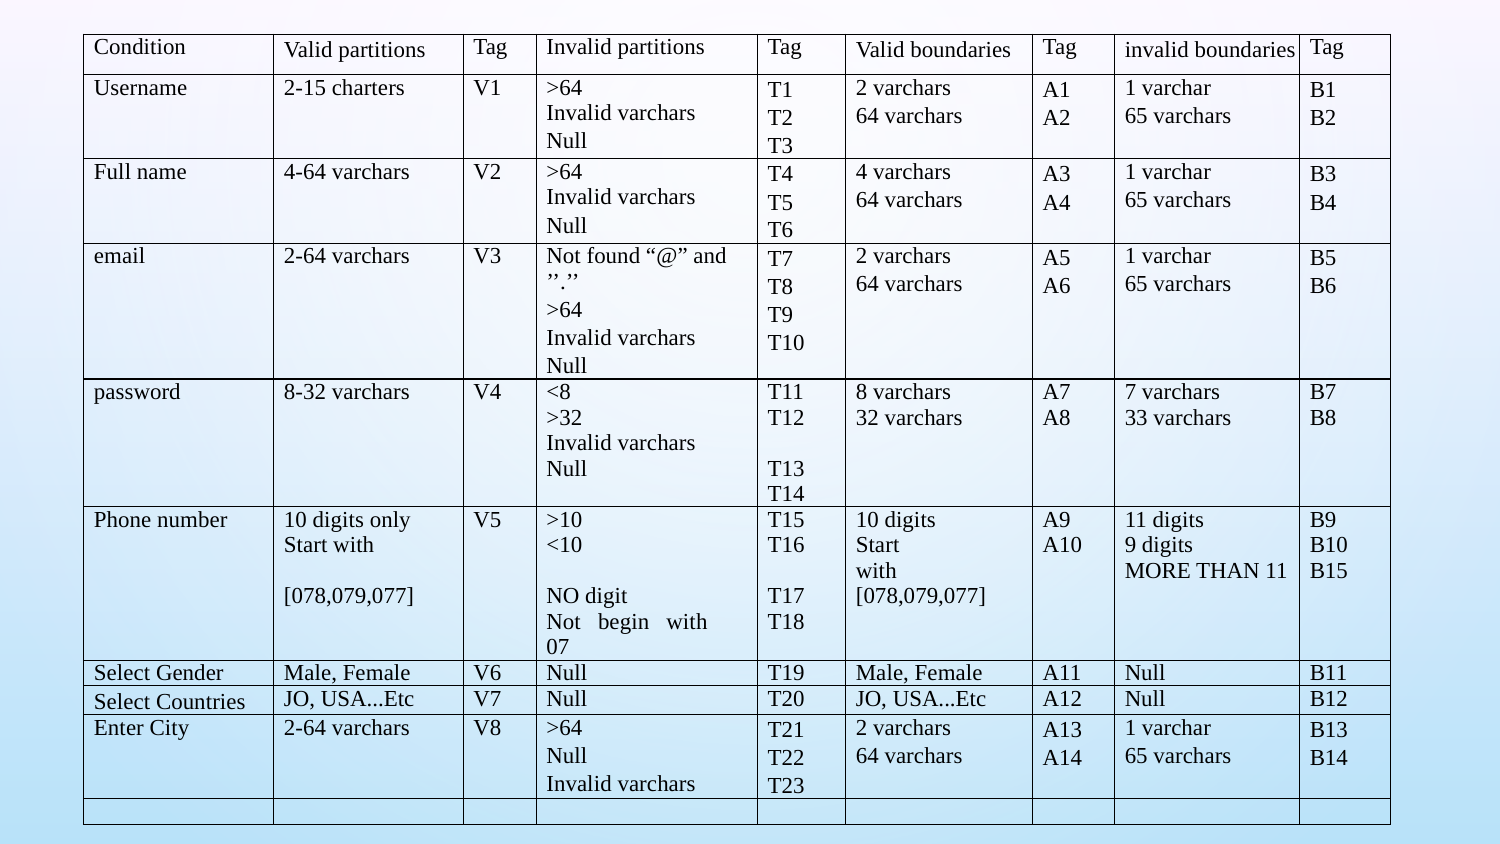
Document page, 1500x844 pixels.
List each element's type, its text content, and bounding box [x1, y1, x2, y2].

table_cell [078,079,077] [846, 583, 1032, 660]
table_cell B12 [1300, 686, 1390, 714]
table_cell 8 varchars [846, 380, 1032, 405]
table_cell A11 [1033, 661, 1114, 685]
table_cell password [84, 380, 273, 506]
table_cell V2 [464, 159, 536, 243]
table_cell [078,079,077] [274, 583, 463, 660]
table_cell >64 Null Invalid varchars [537, 715, 757, 798]
table_header Valid boundaries [846, 35, 1032, 74]
table_cell Not found “@” and ’’.’’ >64 Invalid varchars Null [537, 244, 757, 378]
table_cell [537, 799, 757, 824]
table_cell [464, 799, 536, 824]
table_cell T21 T22 T23 [758, 715, 845, 798]
table_header Tag [758, 35, 845, 74]
table_header Valid partitions [274, 35, 463, 74]
table_cell V3 [464, 244, 536, 378]
table_cell T16 [758, 532, 845, 583]
table_cell B7 [1300, 380, 1390, 405]
table_cell T20 [758, 686, 845, 714]
table_cell 1 varchar 65 varchars [1115, 715, 1299, 798]
table_cell 4 varchars 64 varchars [846, 159, 1032, 243]
table_cell Male, Female [846, 661, 1032, 685]
table_cell T14 [758, 481, 845, 506]
table_cell T7 T8 T9 T10 [758, 244, 845, 378]
table_cell A1 A2 [1033, 75, 1114, 158]
table_cell A7 [1033, 380, 1114, 405]
table_cell [274, 799, 463, 824]
table_cell >64 Invalid varchars Null [537, 75, 757, 158]
table_cell T11 [758, 380, 845, 405]
table_cell 2 varchars 64 varchars [846, 75, 1032, 158]
table_cell 1 varchar 65 varchars [1115, 159, 1299, 243]
table_cell V5 [464, 507, 536, 660]
table_cell A8 [1033, 405, 1114, 506]
table_cell <8 [537, 380, 757, 405]
table_cell B8 [1300, 405, 1390, 506]
table_cell V6 [464, 661, 536, 685]
table_cell [537, 481, 757, 506]
table_cell 2 varchars 64 varchars [846, 715, 1032, 798]
table_cell T1 T2 T3 [758, 75, 845, 158]
table_cell Null [1115, 661, 1299, 685]
table_header Tag [1033, 35, 1114, 74]
table_cell T15 [758, 507, 845, 532]
table_cell 11 digits [1115, 507, 1299, 532]
table_cell T4 T5 T6 [758, 159, 845, 243]
table_cell NO digit [537, 583, 757, 609]
table_cell 7 varchars [1115, 380, 1299, 405]
table_cell B11 [1300, 661, 1390, 685]
table_cell Enter City [84, 715, 273, 798]
table_header Invalid partitions [537, 35, 757, 74]
subtitle Operational feasibility [0, 20, 1500, 837]
table_cell 10 digits only [274, 507, 463, 532]
table_cell Male, Female [274, 661, 463, 685]
table_cell JO, USA...Etc [274, 686, 463, 714]
table_cell 2 varchars 64 varchars [846, 244, 1032, 378]
table_cell V7 [464, 686, 536, 714]
table_header Tag [464, 35, 536, 74]
table_cell Not begin with [537, 609, 757, 635]
table_cell A13 A14 [1033, 715, 1114, 798]
table_cell A3 A4 [1033, 159, 1114, 243]
table_cell T18 [758, 609, 845, 660]
table_cell B3 B4 [1300, 159, 1390, 243]
table_cell JO, USA...Etc [846, 686, 1032, 714]
table_cell [846, 799, 1032, 824]
table_cell T17 [758, 583, 845, 609]
table_cell 2-64 varchars [274, 715, 463, 798]
table_cell B9 [1300, 507, 1390, 532]
table_cell Select Countries [84, 686, 273, 714]
table_cell Username [84, 75, 273, 158]
table_cell Null [537, 686, 757, 714]
table_cell A9 [1033, 507, 1114, 532]
table_cell B1 B2 [1300, 75, 1390, 158]
table_cell Null [1115, 686, 1299, 714]
table_cell 8-32 varchars [274, 380, 463, 506]
table_cell 32 varchars [846, 405, 1032, 506]
table_cell >10 [537, 507, 757, 532]
table_cell 1 varchar 65 varchars [1115, 244, 1299, 378]
table_cell Null [537, 661, 757, 685]
table_cell >32 Invalid varchars [537, 405, 757, 456]
table_header Condition [84, 35, 273, 74]
table_cell Phone number [84, 507, 273, 660]
table_cell B5 B6 [1300, 244, 1390, 378]
table_cell 1 varchar 65 varchars [1115, 75, 1299, 158]
table_cell 9 digits MORE THAN 11 [1115, 532, 1299, 660]
table_cell B13 B14 [1300, 715, 1390, 798]
table_cell T12 [758, 405, 845, 456]
table_cell 10 digits [846, 507, 1032, 532]
table_cell A12 [1033, 686, 1114, 714]
table_header invalid boundaries [1115, 35, 1299, 74]
table_cell 2-15 charters [274, 75, 463, 158]
table_cell T19 [758, 661, 845, 685]
table_cell 4-64 varchars [274, 159, 463, 243]
table_cell Start with [846, 532, 1032, 583]
table_cell Select Gender [84, 661, 273, 685]
table_cell 2-64 varchars [274, 244, 463, 378]
table_cell 07 [537, 635, 757, 660]
table_cell A5 A6 [1033, 244, 1114, 378]
table_cell [84, 799, 273, 824]
table_cell V8 [464, 715, 536, 798]
table_cell B10 B15 [1300, 532, 1390, 660]
table_cell >64 Invalid varchars Null [537, 159, 757, 243]
table_cell Start with [274, 532, 463, 583]
table_cell [1115, 799, 1299, 824]
table_cell V1 [464, 75, 536, 158]
table_header Tag [1300, 35, 1390, 74]
table_cell Full name [84, 159, 273, 243]
table_cell A10 [1033, 532, 1114, 660]
table_cell 33 varchars [1115, 405, 1299, 506]
table_cell [758, 799, 845, 824]
table_cell email [84, 244, 273, 378]
table_cell [1033, 799, 1114, 824]
table_cell <10 [537, 532, 757, 583]
table_cell V4 [464, 380, 536, 506]
table_cell T13 [758, 456, 845, 481]
table_cell [1300, 799, 1390, 824]
table_cell Null [537, 456, 757, 481]
